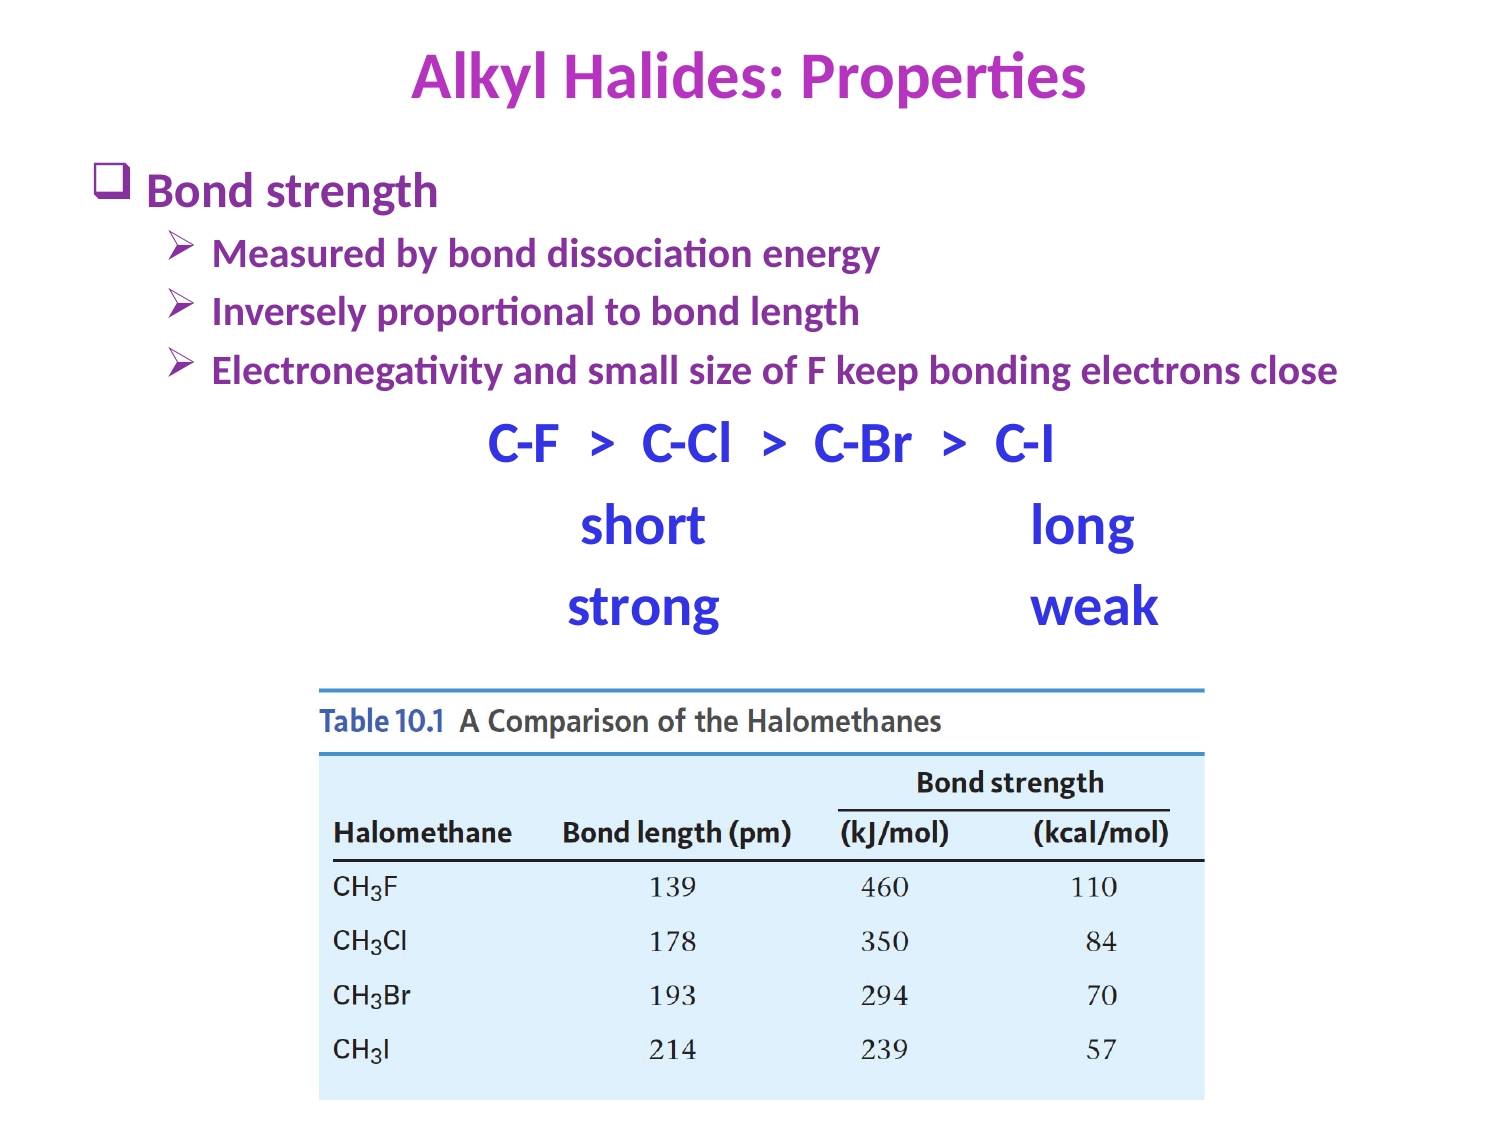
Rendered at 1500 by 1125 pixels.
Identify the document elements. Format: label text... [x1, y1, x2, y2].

text_box Bond strength Measured by bond dissociation energy Inversely proportional to bond length Electronegativity and small size of F keep bonding electrons close C-F > C-Cl > C-Br > C-I short long strong weak [74, 149, 1425, 875]
picture [295, 669, 1205, 1113]
text_box Alkyl Halides: Properties [396, 24, 1103, 120]
